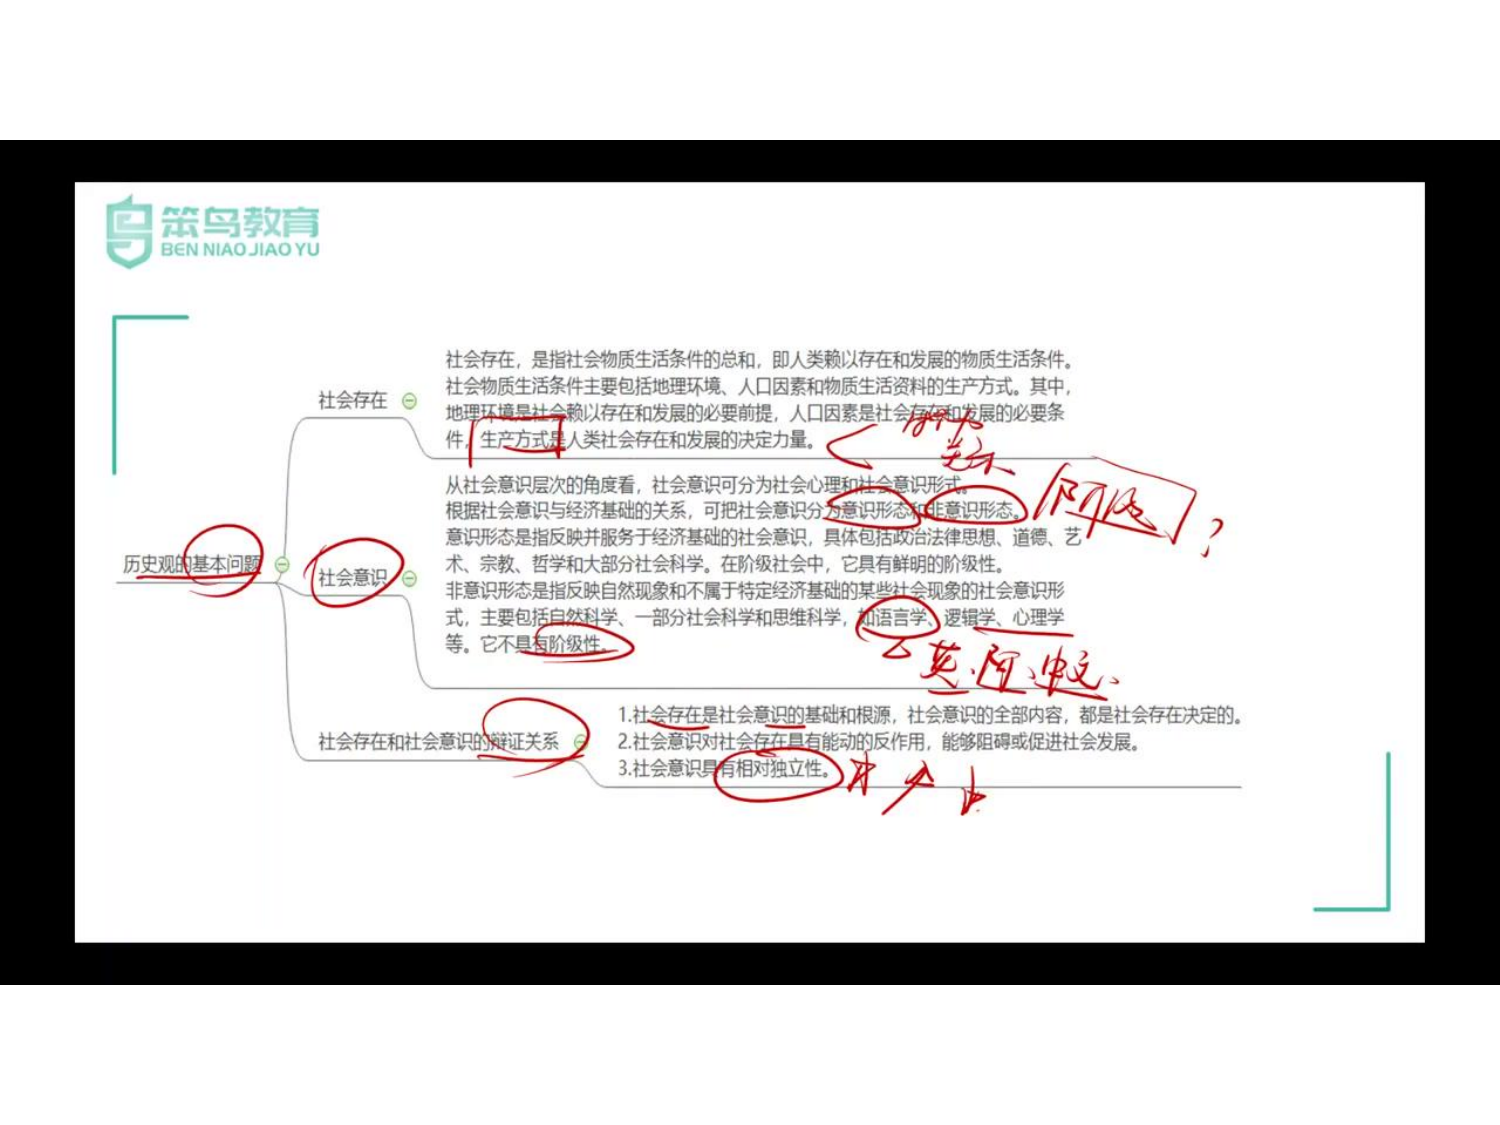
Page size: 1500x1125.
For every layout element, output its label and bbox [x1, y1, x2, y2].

picture [0, 140, 1500, 985]
